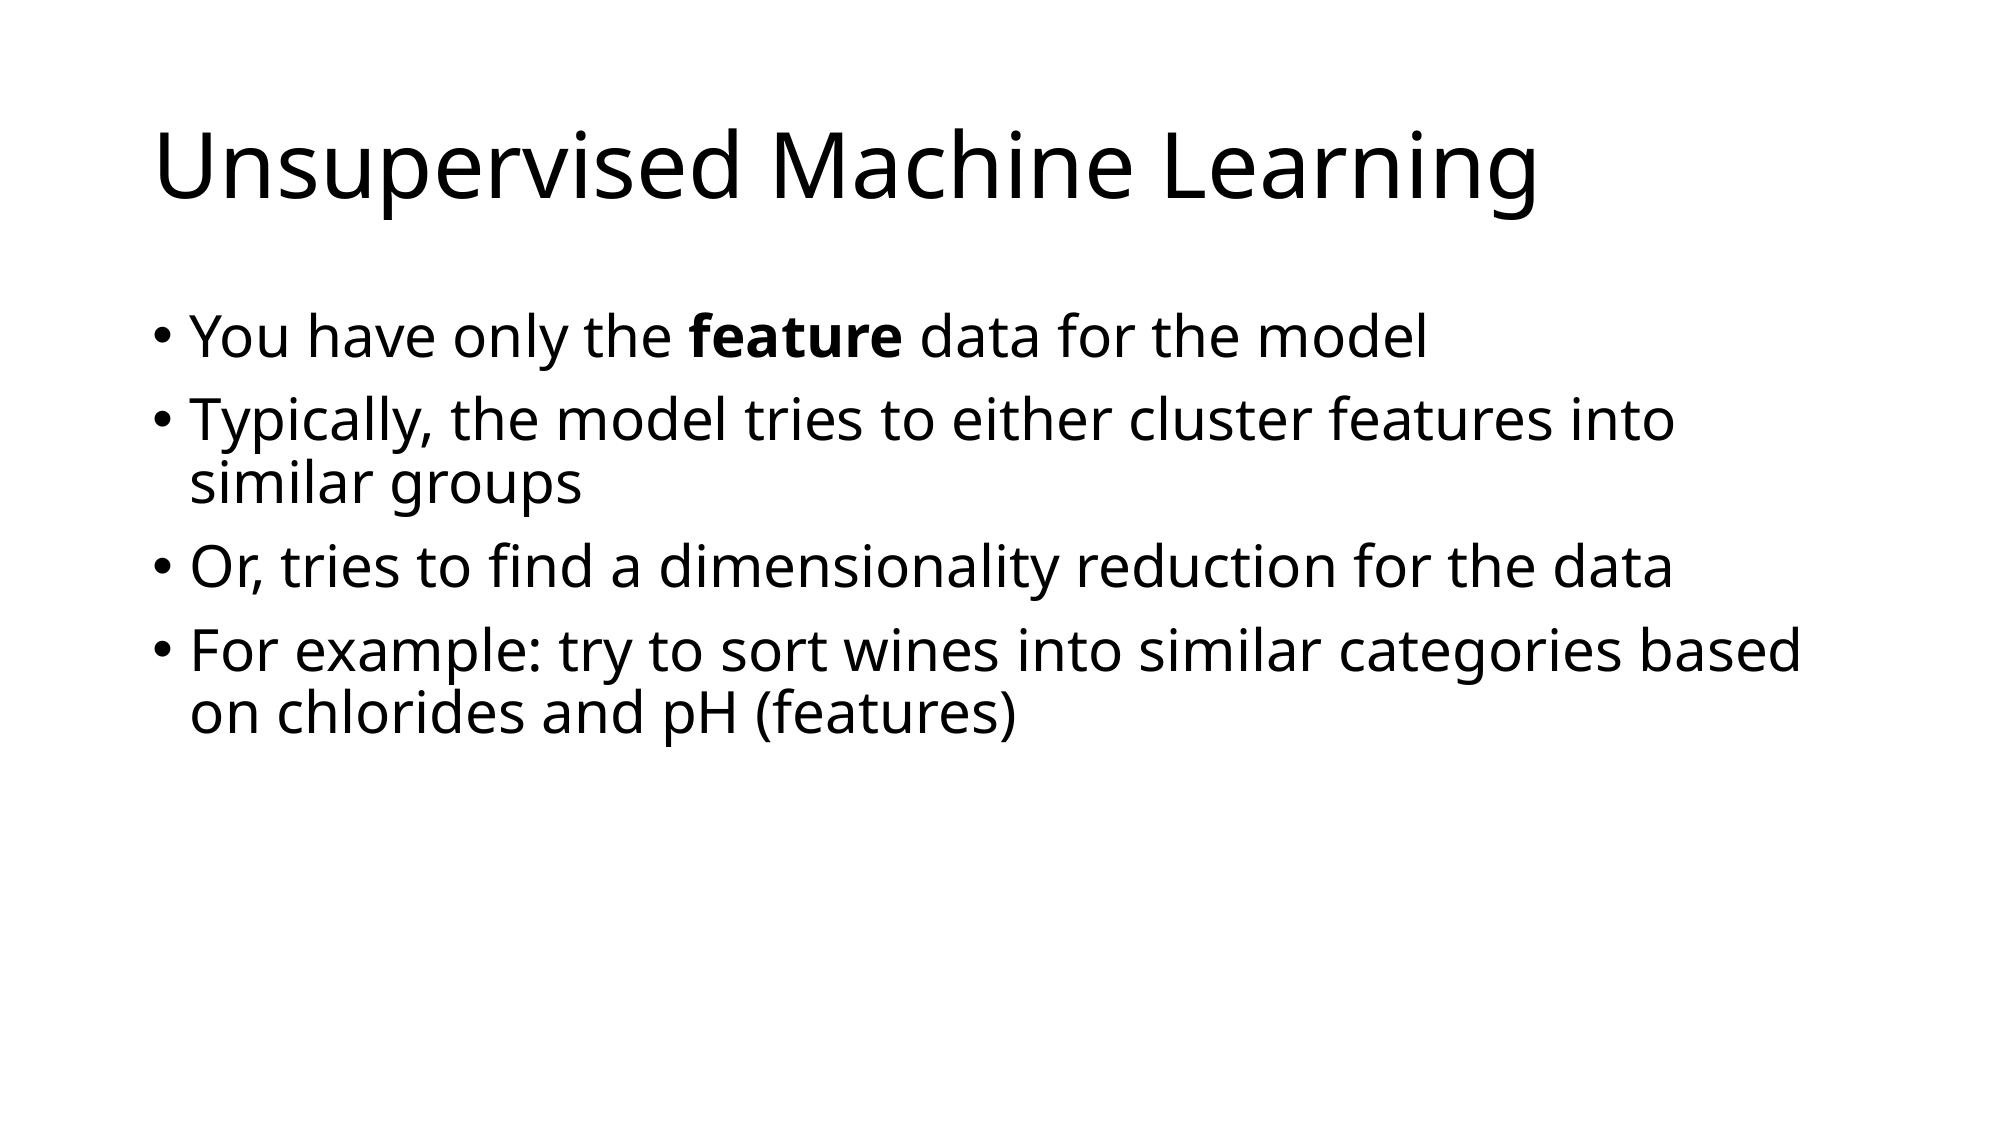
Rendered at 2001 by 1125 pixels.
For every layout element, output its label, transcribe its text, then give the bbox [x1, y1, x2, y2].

title Unsupervised Machine Learning [137, 59, 1863, 278]
list You have only the feature data for the model Typically, the model tries to either cluster features into similar groups Or, tries to find a dimensionality reduction for the data For example: try to sort wines into similar categories based on chlorides and pH (features) [137, 299, 1863, 1014]
